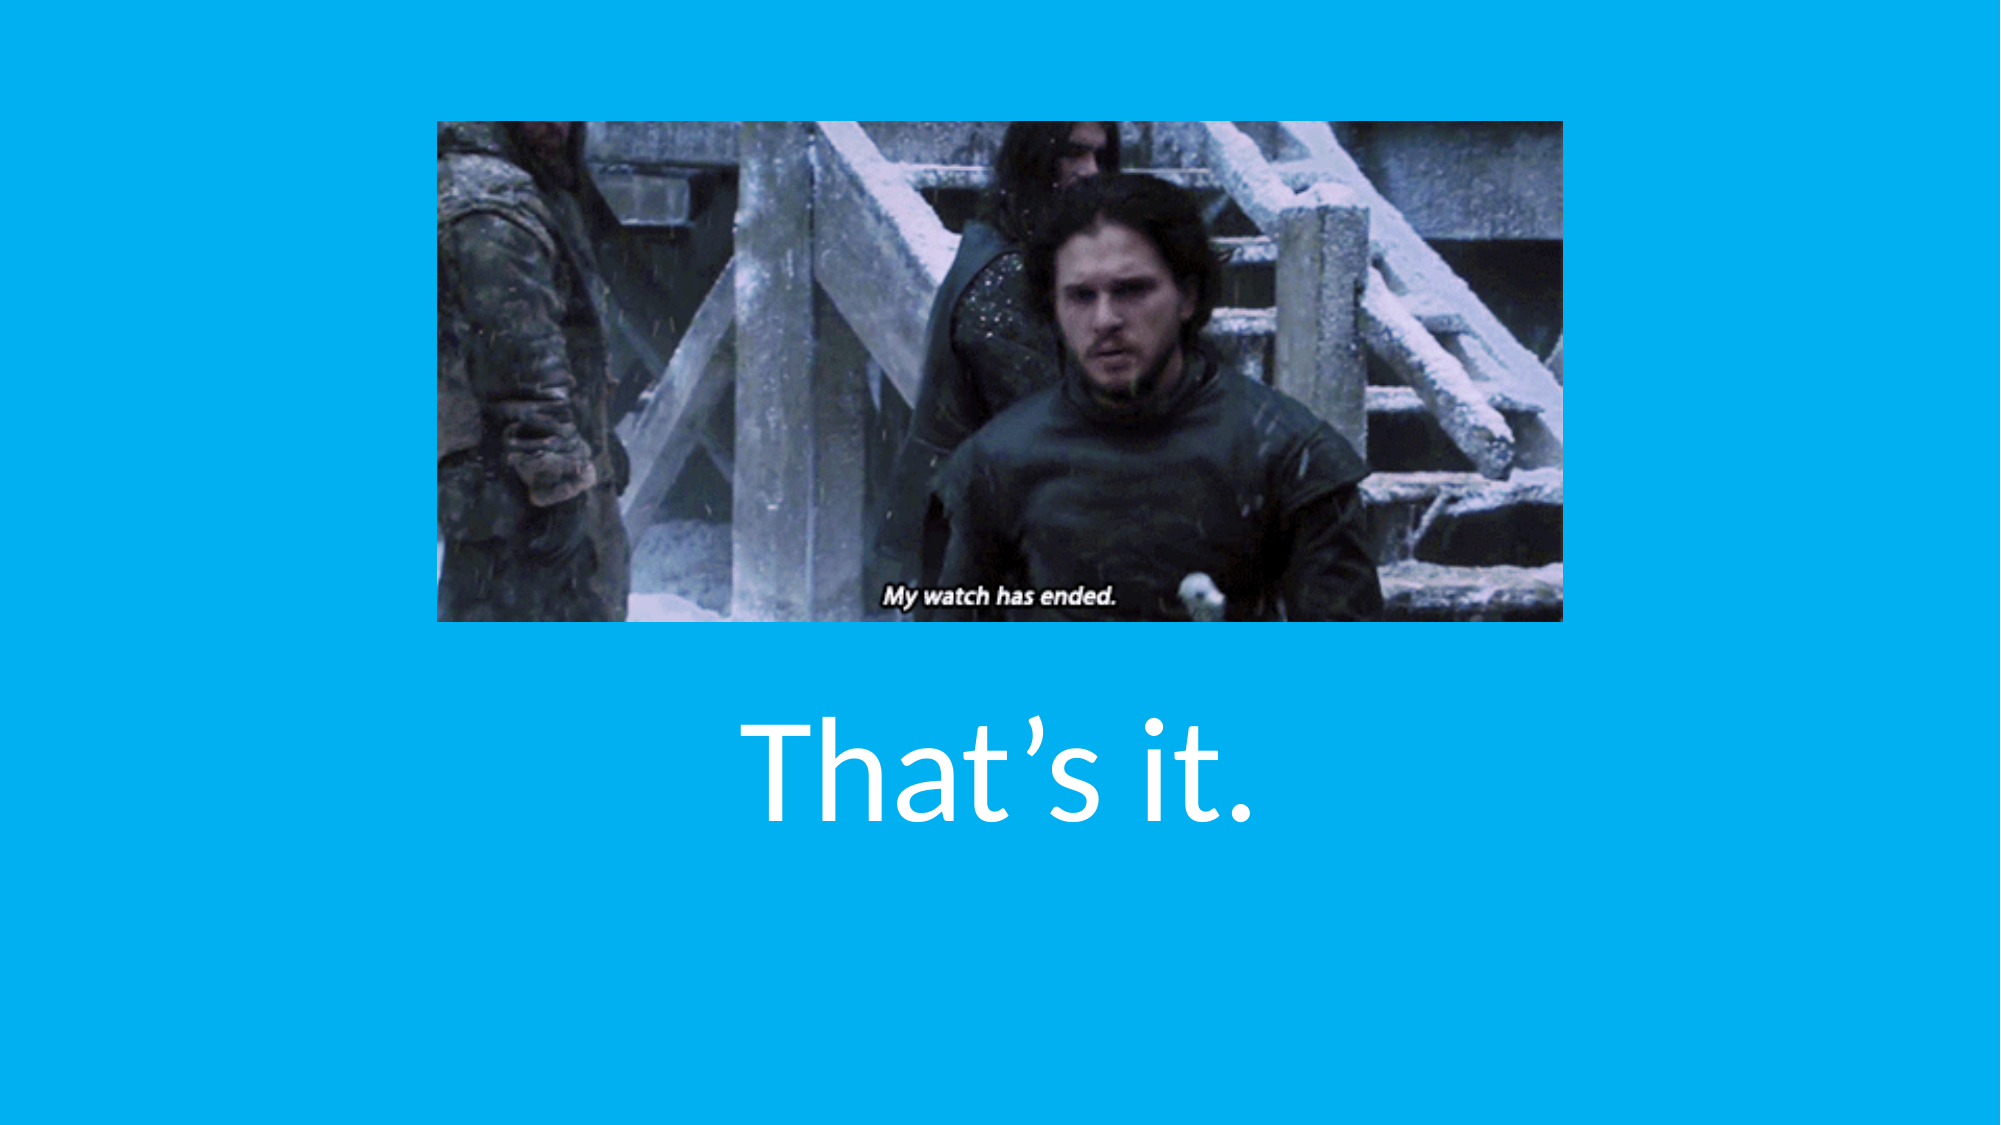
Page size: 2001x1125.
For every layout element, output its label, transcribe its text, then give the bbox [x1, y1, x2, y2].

picture [438, 122, 1562, 621]
list That’s it. [137, 684, 1863, 1125]
